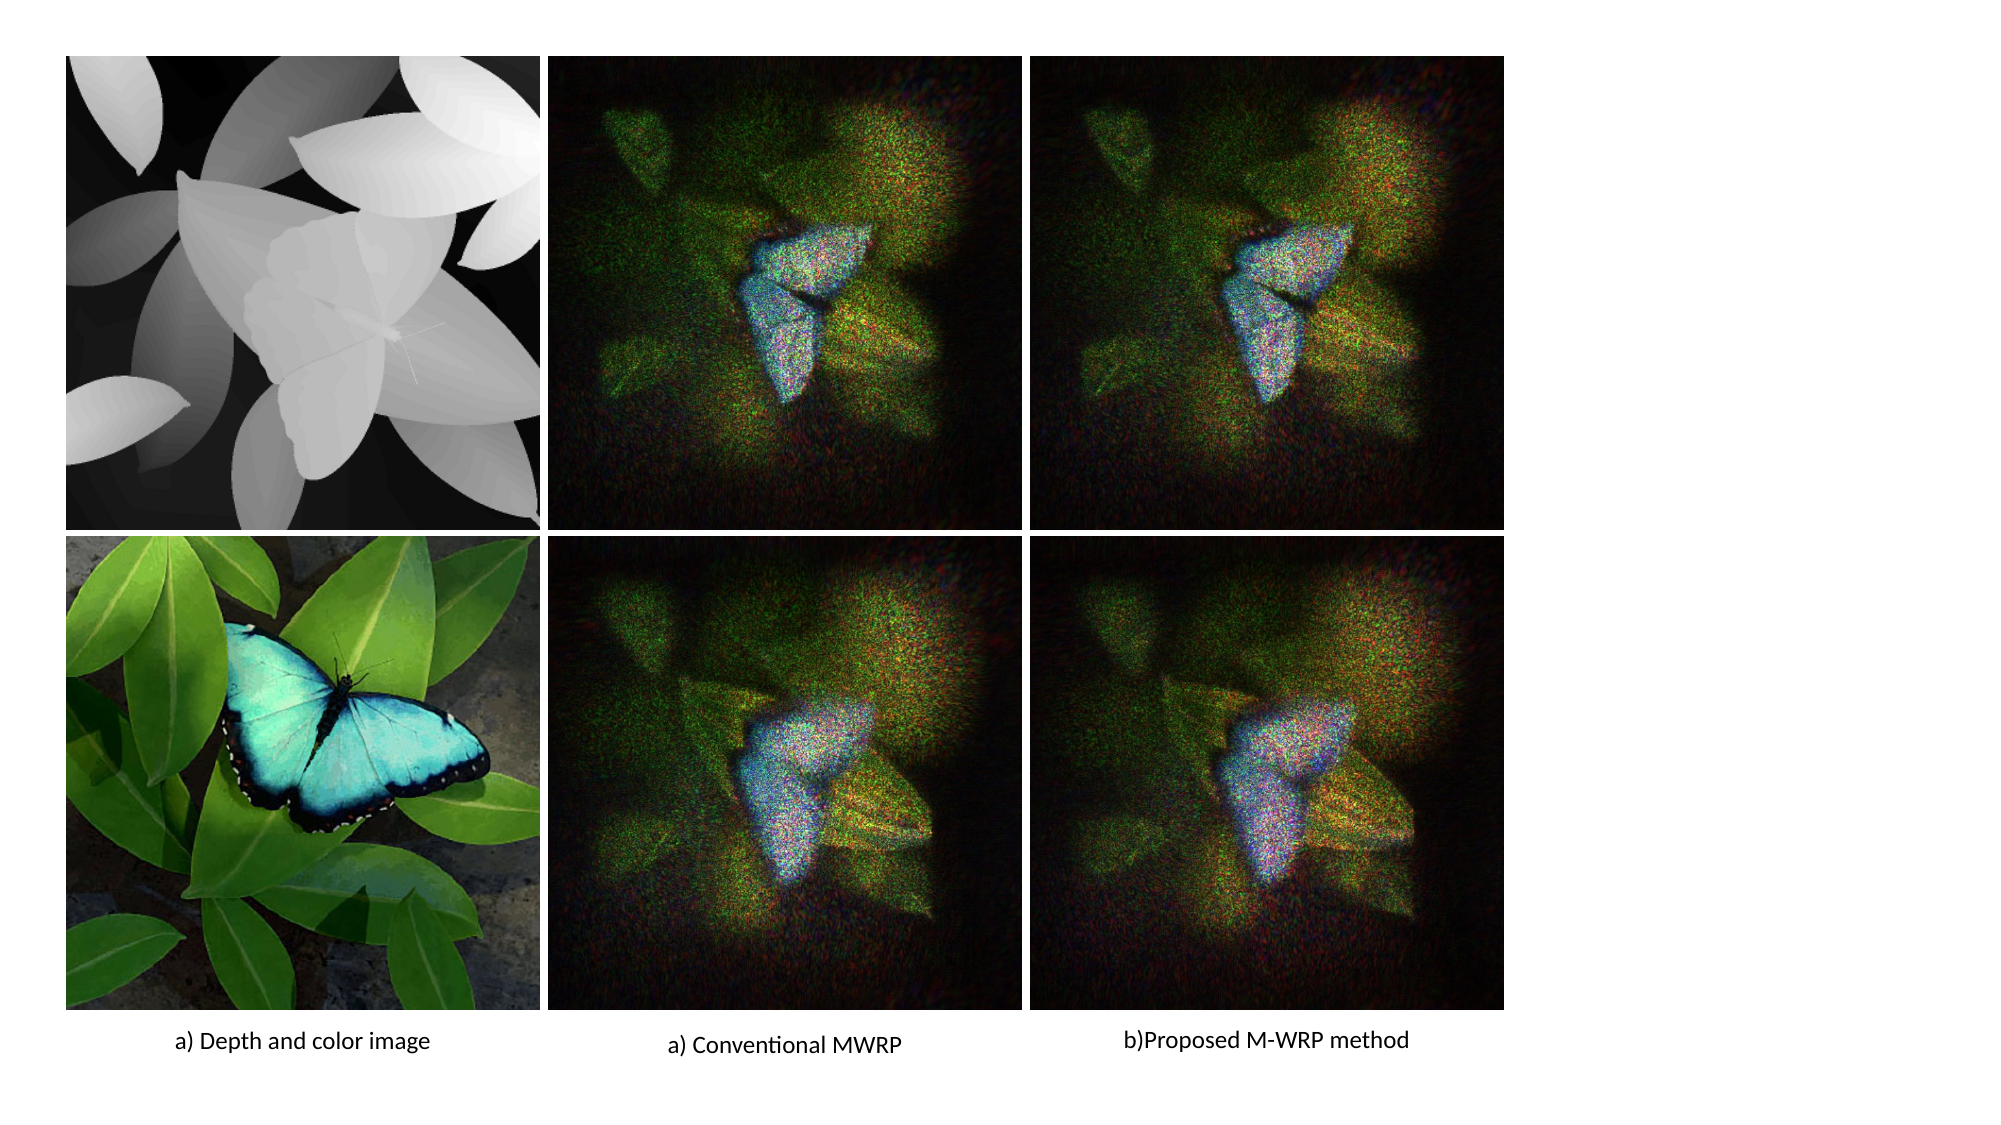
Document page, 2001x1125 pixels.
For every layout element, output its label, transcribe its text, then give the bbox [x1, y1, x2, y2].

text_box a) Depth and color image [66, 1017, 540, 1062]
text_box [548, 56, 1504, 1067]
picture [66, 536, 540, 1010]
picture [66, 56, 540, 530]
